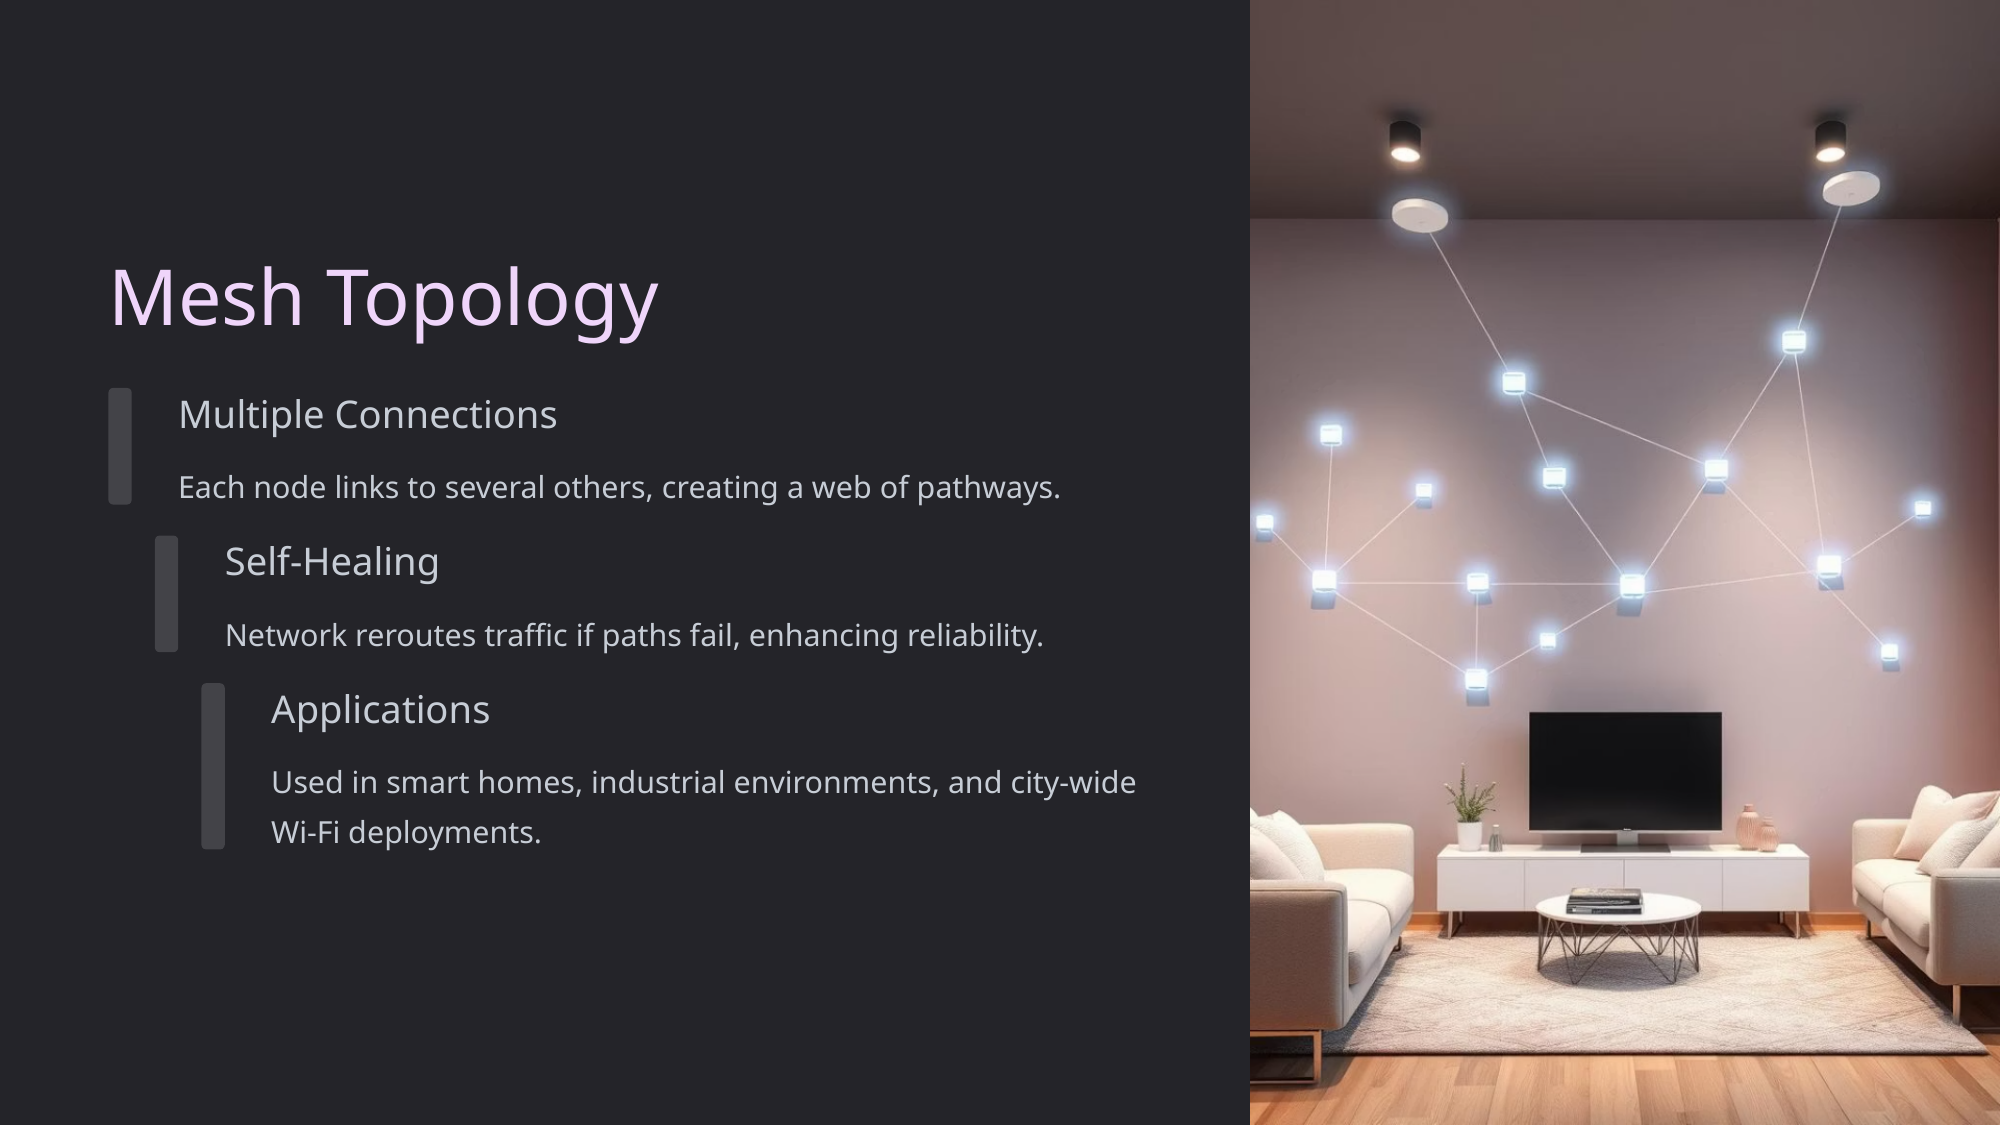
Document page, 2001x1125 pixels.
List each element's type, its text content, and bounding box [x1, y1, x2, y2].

picture [1249, 0, 2000, 1125]
text_box [201, 683, 225, 850]
text_box Applications [271, 683, 659, 732]
text_box Self-Healing [224, 535, 613, 584]
text_box [154, 535, 179, 653]
text_box Network reroutes traffic if paths fail, enhancing reliability. [224, 602, 1142, 653]
text_box Mesh Topology [108, 244, 884, 342]
text_box Each node links to several others, creating a web of pathways. [178, 454, 1142, 505]
text_box Used in smart homes, industrial environments, and city-wide Wi-Fi deployments. [271, 750, 1142, 850]
text_box [108, 387, 132, 505]
text_box Multiple Connections [178, 387, 566, 437]
